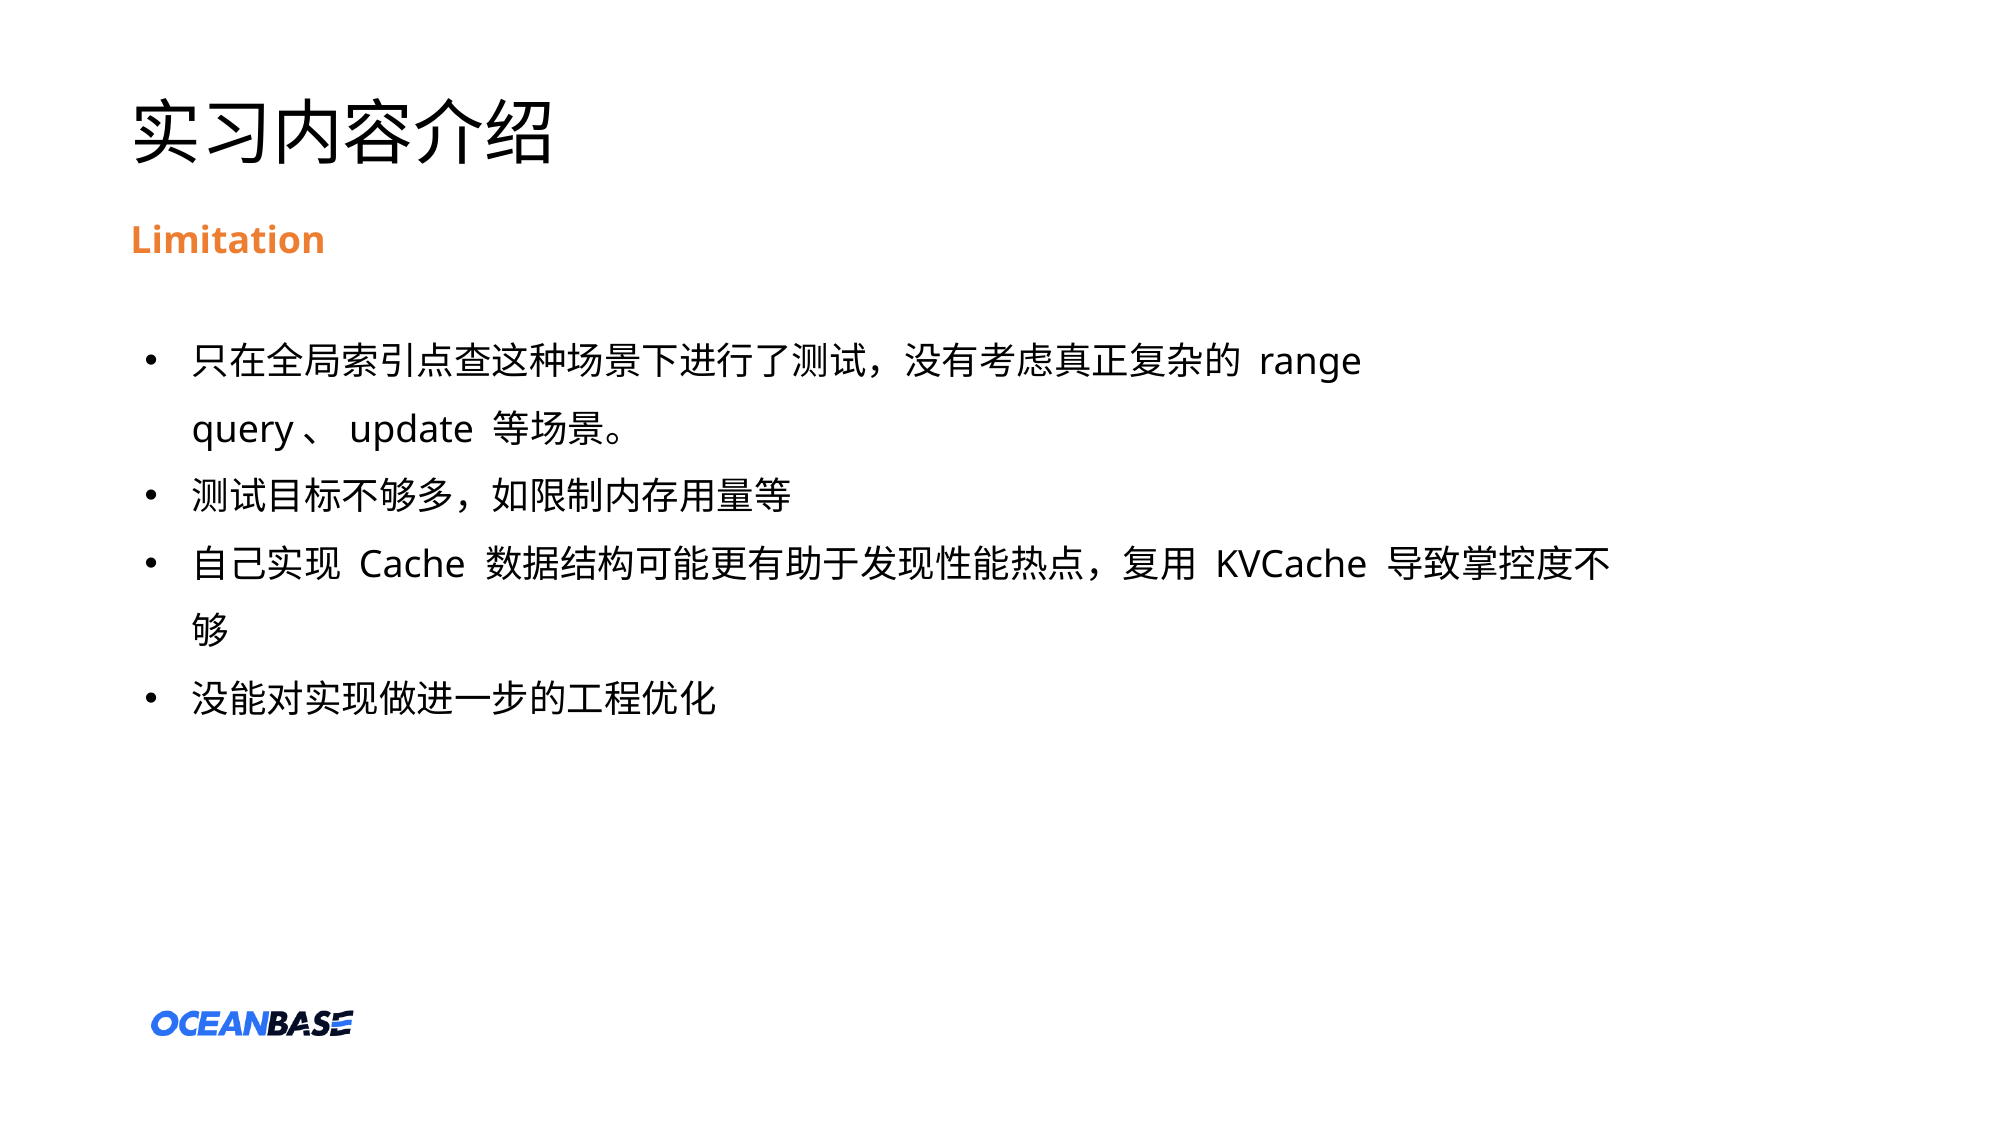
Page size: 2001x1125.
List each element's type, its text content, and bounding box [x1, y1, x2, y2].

text_box 实习内容介绍 [115, 73, 627, 186]
text_box 只在全局索引点查这种场景下进行了测试，没有考虑真正复杂的 range query、update 等场景。 测试目标不够多，如限制内存用量等 自己实现 Cache 数据结构可能更有助于发现性能热点，复用 KVCache 导致掌控度不够 没能对实现做进一步的工程优化 [129, 307, 1648, 728]
picture [127, 993, 371, 1051]
text_box Limitation [115, 186, 1116, 269]
